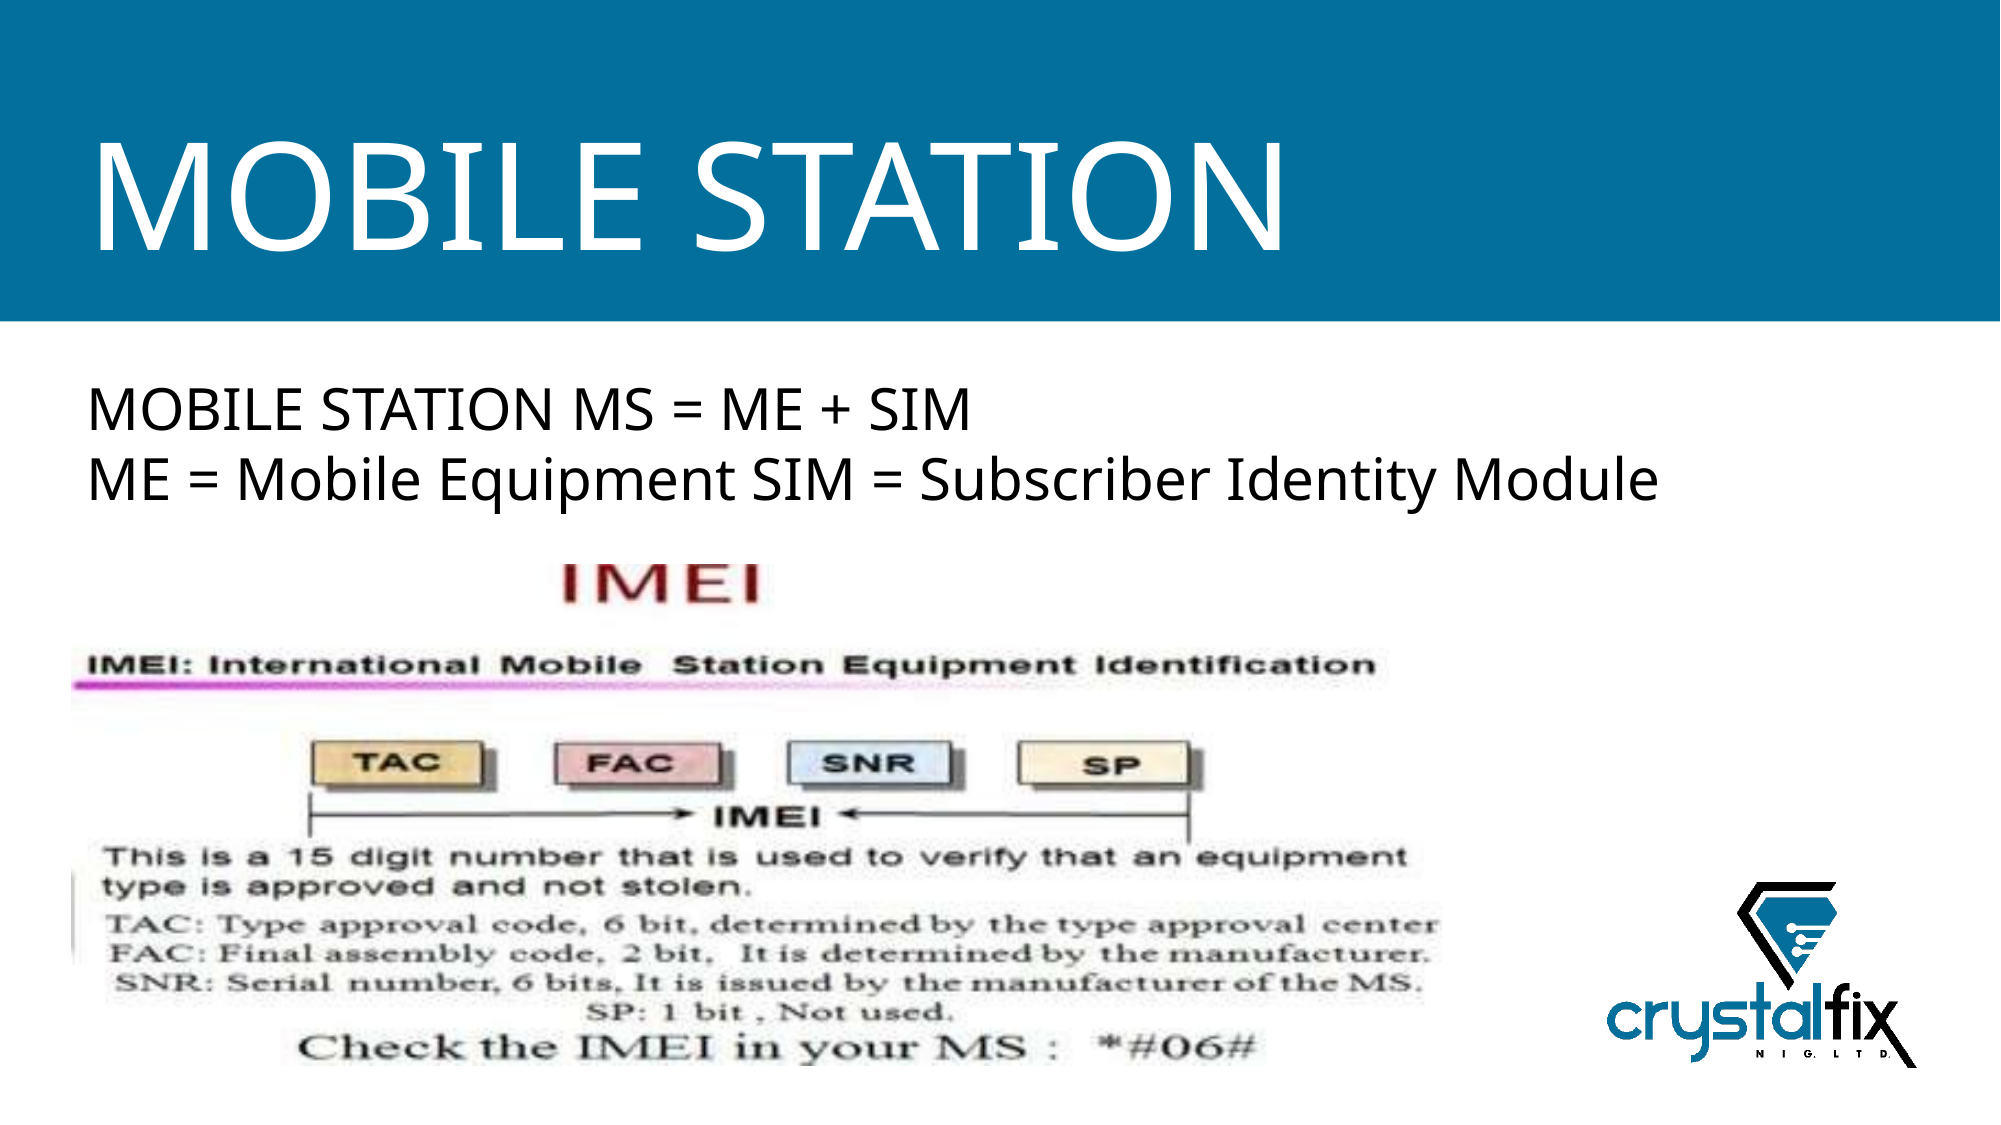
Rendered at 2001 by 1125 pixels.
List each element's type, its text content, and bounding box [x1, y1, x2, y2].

picture [1607, 882, 1917, 1068]
text_box MOBILE STATION MS = ME + SIM ME = Mobile Equipment SIM = Subscriber Identity Module [71, 364, 1946, 520]
text_box [0, 0, 2000, 322]
picture [71, 564, 1449, 1066]
text_box MOBILE STATION [71, 93, 1819, 289]
